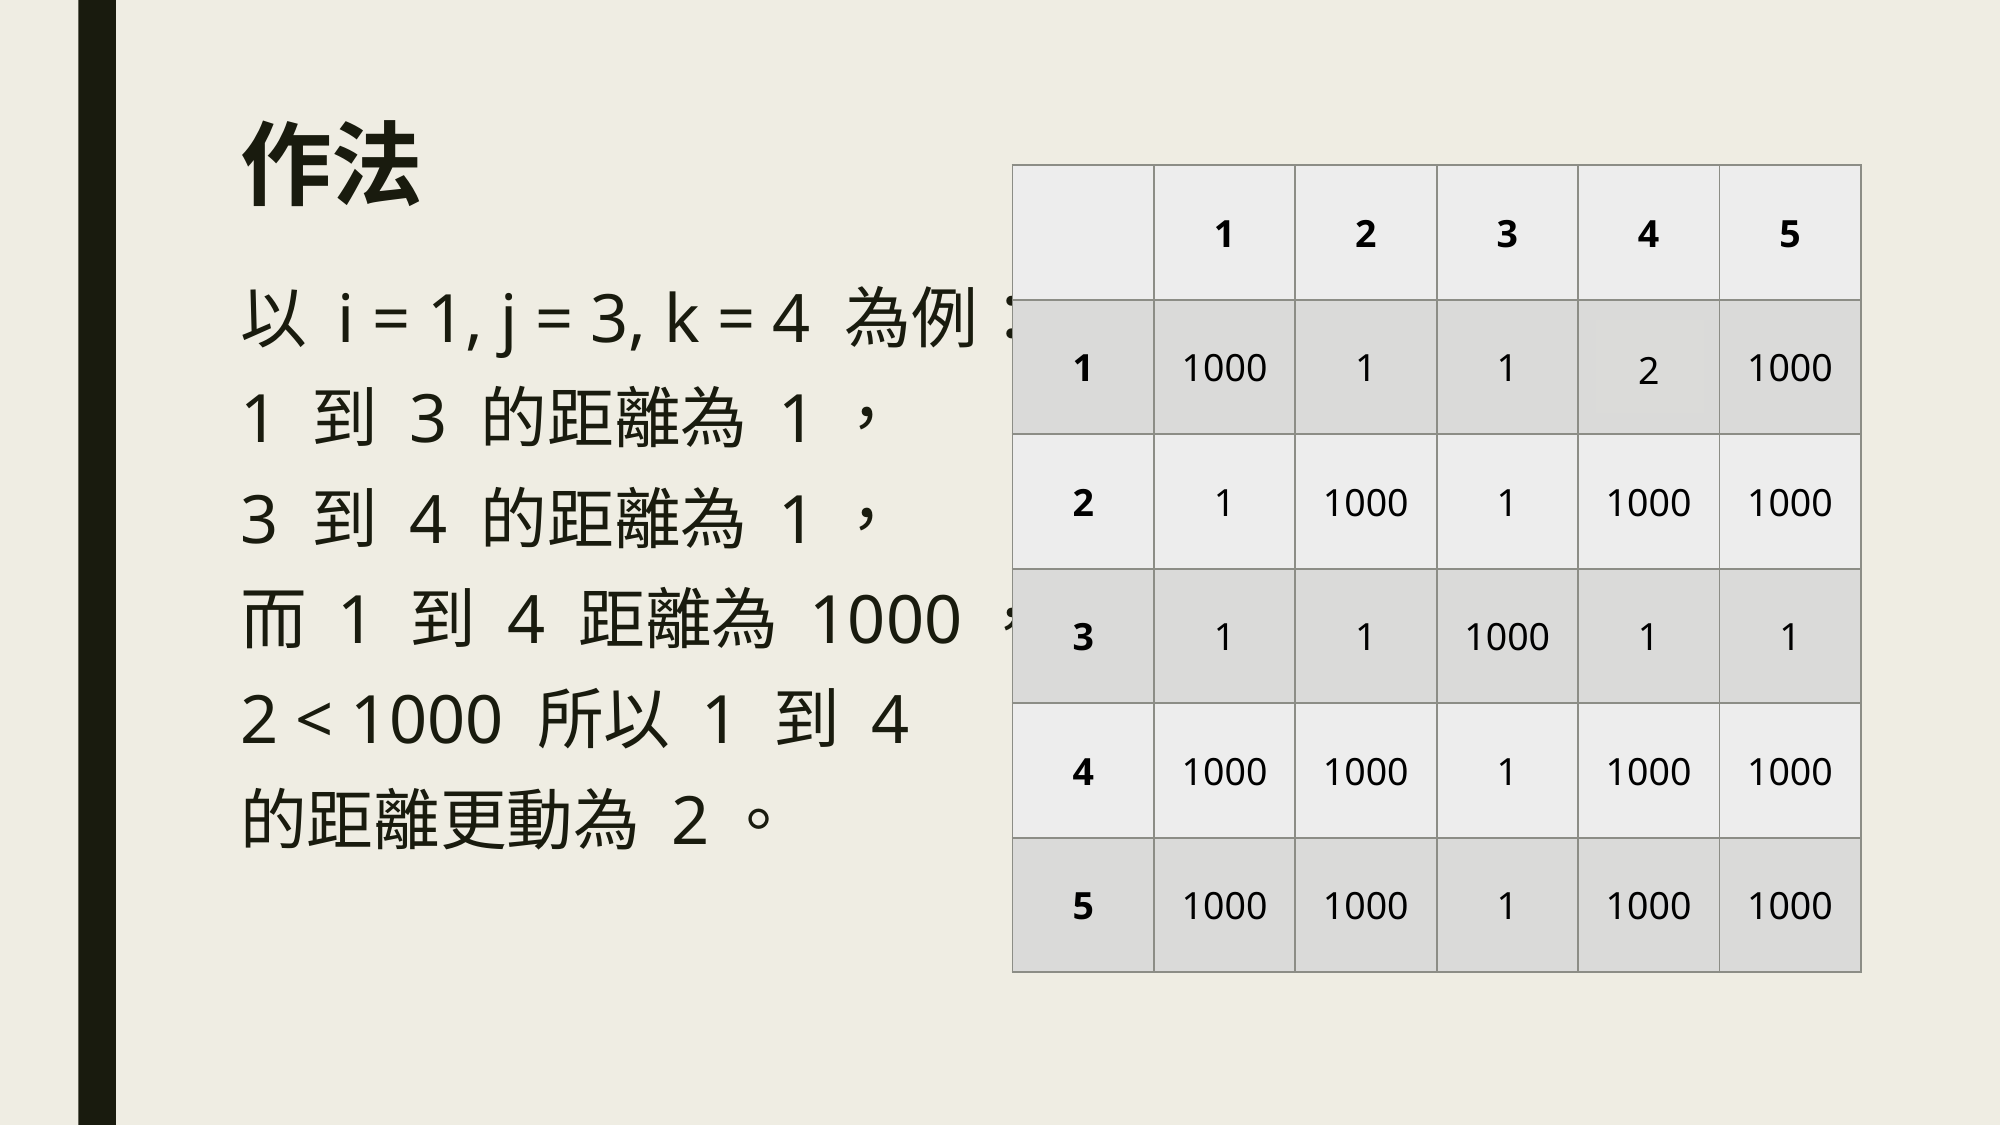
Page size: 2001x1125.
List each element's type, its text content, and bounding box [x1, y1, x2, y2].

table_header 1 [1155, 166, 1294, 299]
table_cell 1000 [1579, 839, 1719, 971]
table_header 3 [1438, 166, 1577, 299]
table_cell 1000 [1720, 301, 1860, 433]
title 作法 [225, 112, 1800, 253]
table_cell 1000 [1296, 704, 1436, 837]
table_cell 1000 [1296, 839, 1436, 971]
table_header 5 [1720, 166, 1860, 299]
table_cell 1000 [1579, 301, 1719, 433]
table_cell 4 [1013, 704, 1153, 837]
table_cell 2 [1013, 435, 1153, 568]
table_cell 1 [1438, 704, 1577, 837]
table_cell 1 [1579, 570, 1719, 702]
table_cell 1000 [1720, 704, 1860, 837]
table_header 4 [1579, 166, 1719, 299]
table_cell 1000 [1155, 839, 1294, 971]
table_cell 1 [1155, 435, 1294, 568]
table_cell 1 [1720, 570, 1860, 702]
table_cell 1 [1438, 301, 1577, 433]
table_cell 3 [1013, 570, 1153, 702]
table_cell 1000 [1155, 301, 1294, 433]
table_cell 1 [1438, 839, 1577, 971]
table_cell 1000 [1579, 704, 1719, 837]
table_cell 1000 [1720, 435, 1860, 568]
table_cell 5 [1013, 839, 1153, 971]
text_box [1593, 317, 1707, 416]
table_cell 1 [1438, 435, 1577, 568]
table_header 2 [1296, 166, 1436, 299]
table_cell 1 [1155, 570, 1294, 702]
table_header [1013, 166, 1153, 299]
text_box 2 [1609, 339, 1689, 400]
table_cell 1000 [1155, 704, 1294, 837]
table_cell 1 [1296, 301, 1436, 433]
table_cell 1 [1296, 570, 1436, 702]
table_cell 1 [1013, 301, 1153, 433]
table_cell 1000 [1720, 839, 1860, 971]
table_cell 1000 [1579, 435, 1719, 568]
table_cell 1000 [1438, 570, 1577, 702]
list 以 i = 1, j = 3, k = 4 為例： 1 到 3 的距離為 1， 3 到 4 的距離為 1， 而 1 到 4 距離為 1000， 2 < 1000 所以 1 到 4 的距離更動為 2。 [225, 275, 1012, 973]
table_cell 1000 [1296, 435, 1436, 568]
